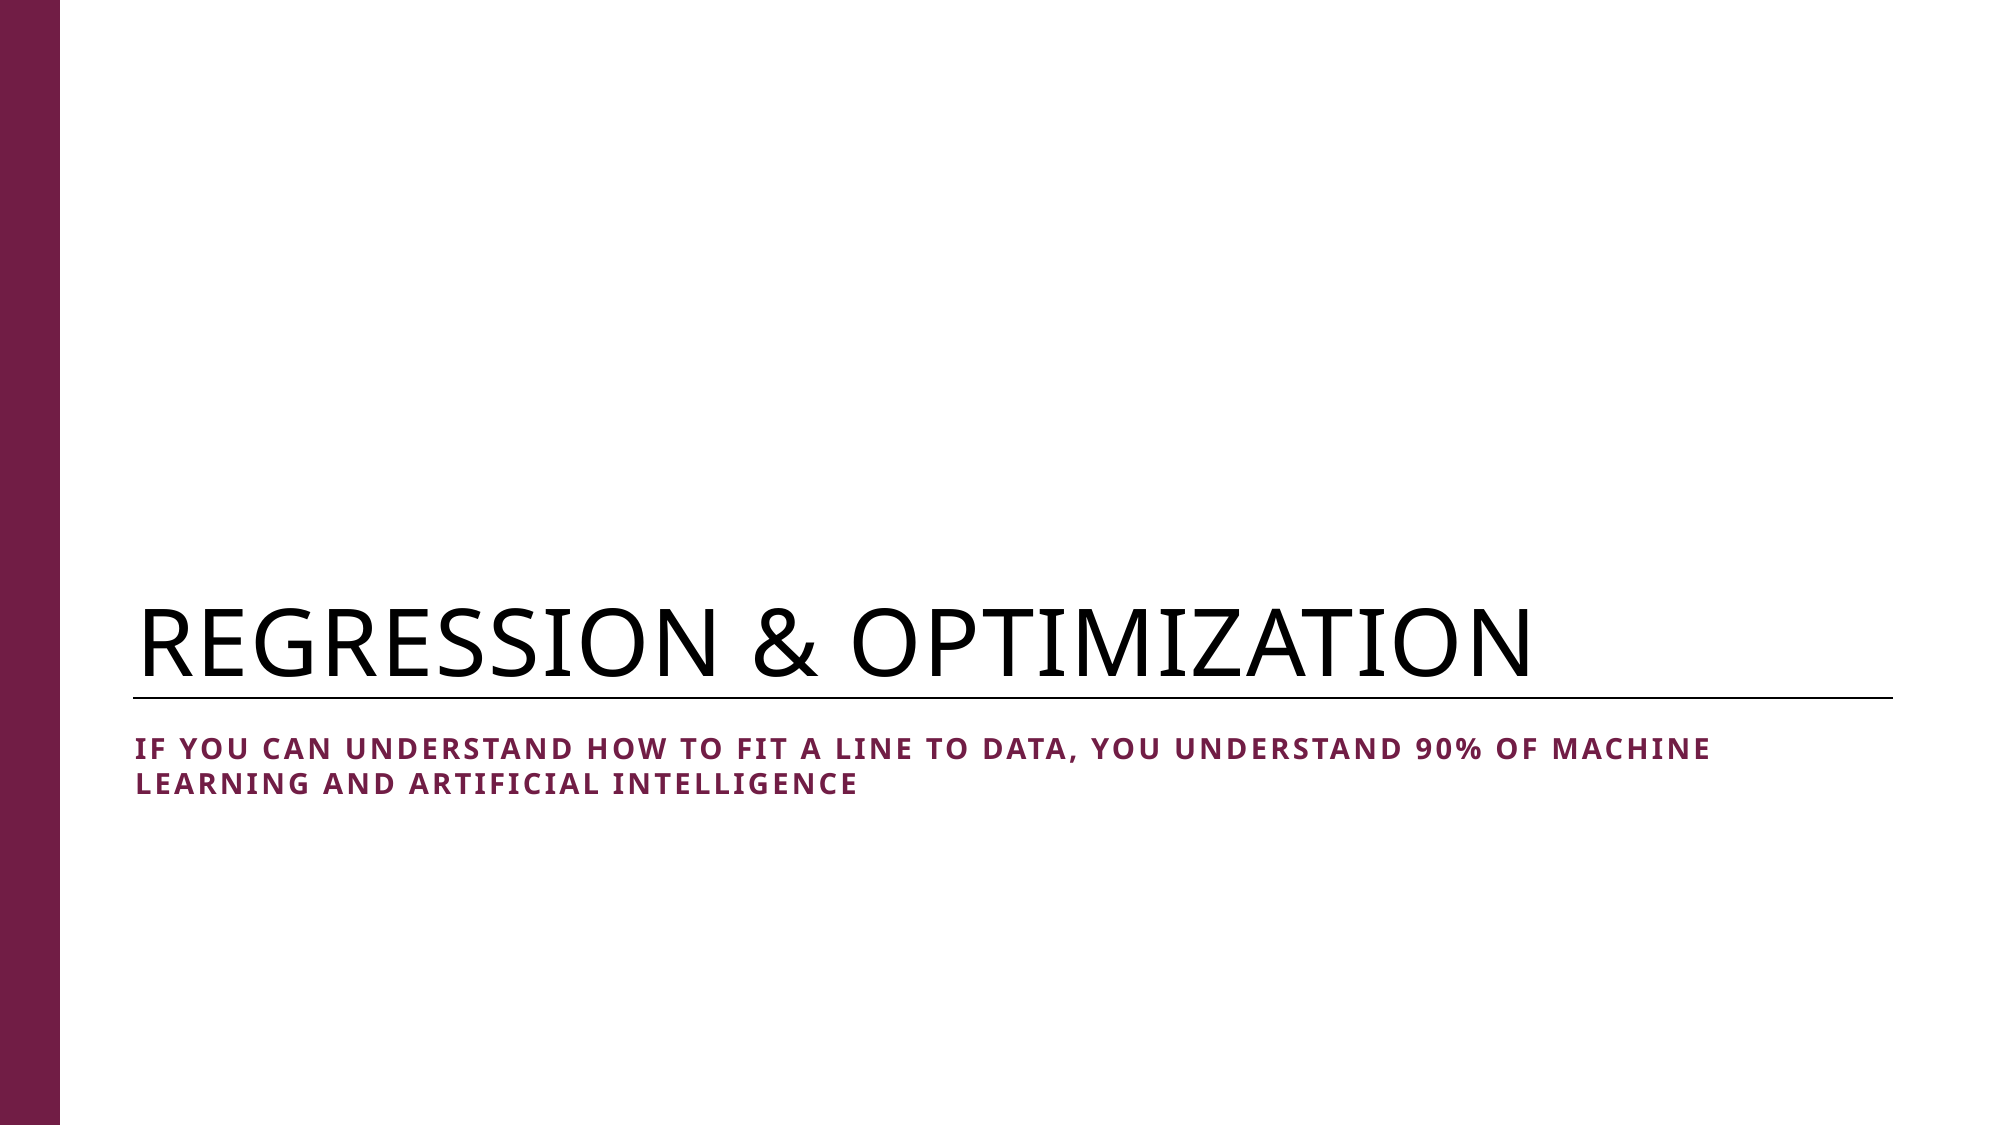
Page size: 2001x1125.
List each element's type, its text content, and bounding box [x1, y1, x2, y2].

title Regression & optimization [136, 536, 1896, 698]
list If you can understand how to fit a line to data, you understand 90% of machine learning and artificial intelligence [135, 730, 1893, 918]
